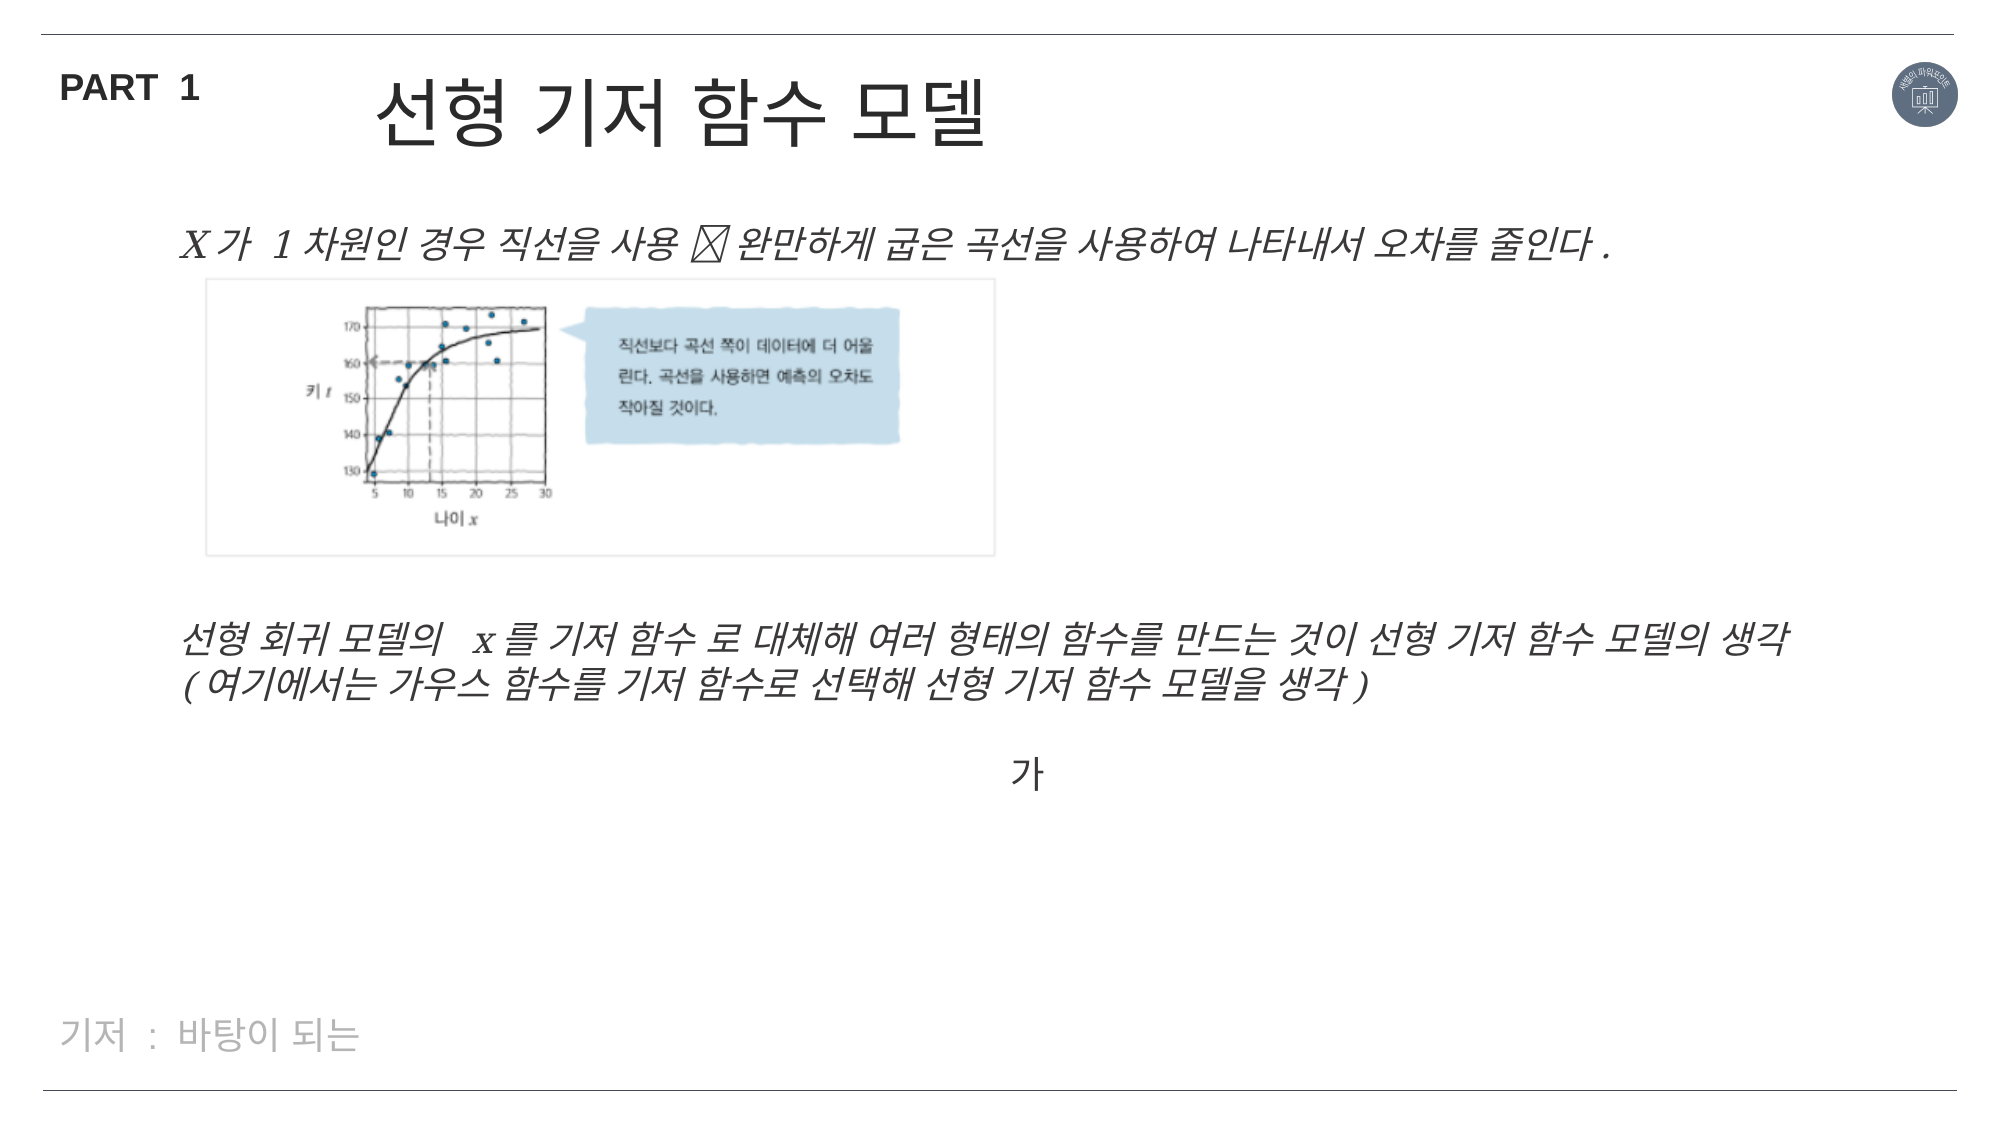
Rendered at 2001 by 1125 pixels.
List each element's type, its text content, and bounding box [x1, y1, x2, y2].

text_box PART 1 [44, 55, 235, 116]
text_box 선형 기저 함수 모델 [358, 59, 1061, 165]
picture [201, 274, 1000, 563]
text_box X가 1차원인 경우 직선을 사용  완만하게 굽은 곡선을 사용하여 나타내서 오차를 줄인다. [164, 213, 1704, 274]
text_box 기저 : 바탕이 되는 [44, 1004, 560, 1065]
picture [1892, 62, 1958, 127]
